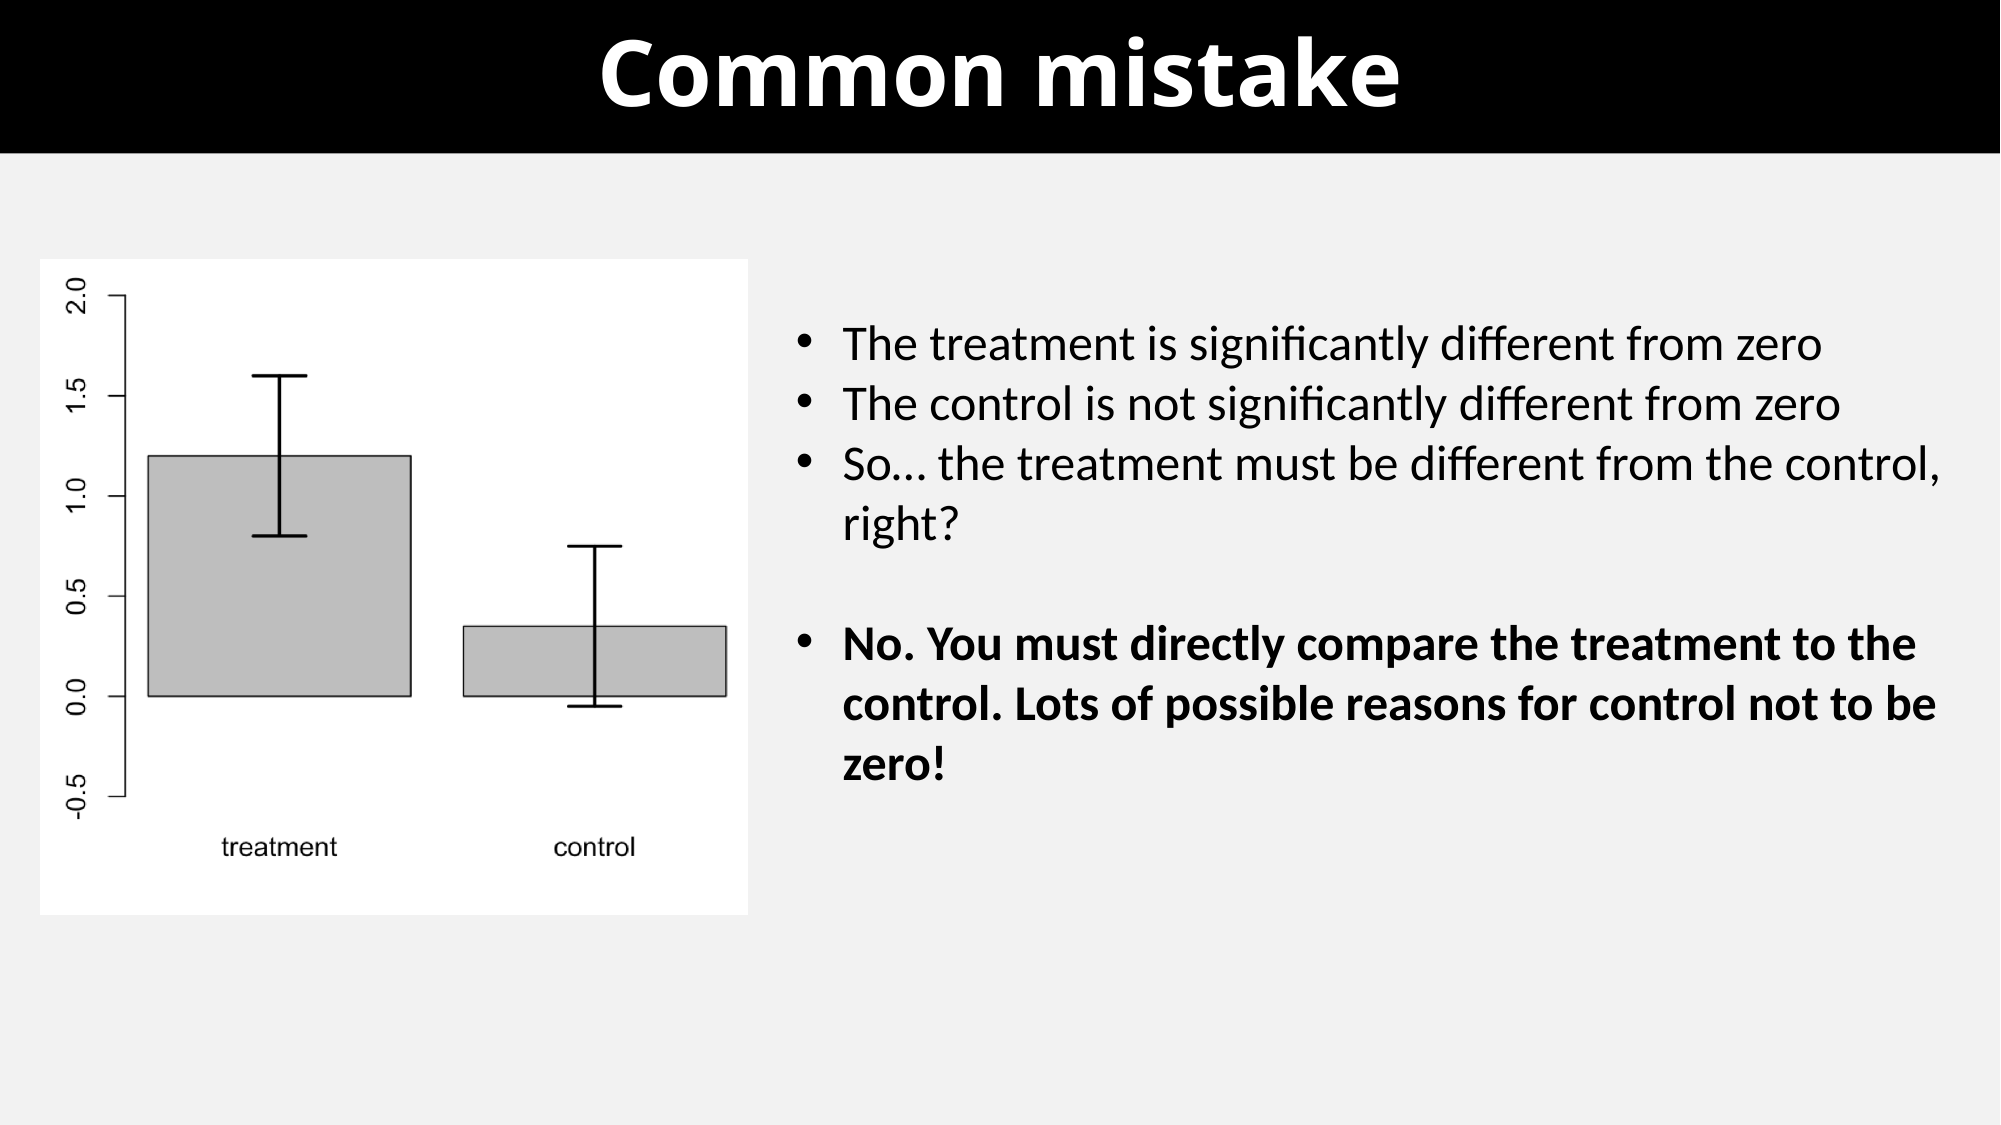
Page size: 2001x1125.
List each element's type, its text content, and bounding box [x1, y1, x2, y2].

picture [40, 258, 748, 915]
title Common mistake [0, 0, 2000, 154]
text_box The treatment is significantly different from zero The control is not significantly different from zero So… the treatment must be different from the control, right? No. You must directly compare the treatment to the control. Lots of possible reasons for control not to be zero! [781, 303, 1962, 798]
